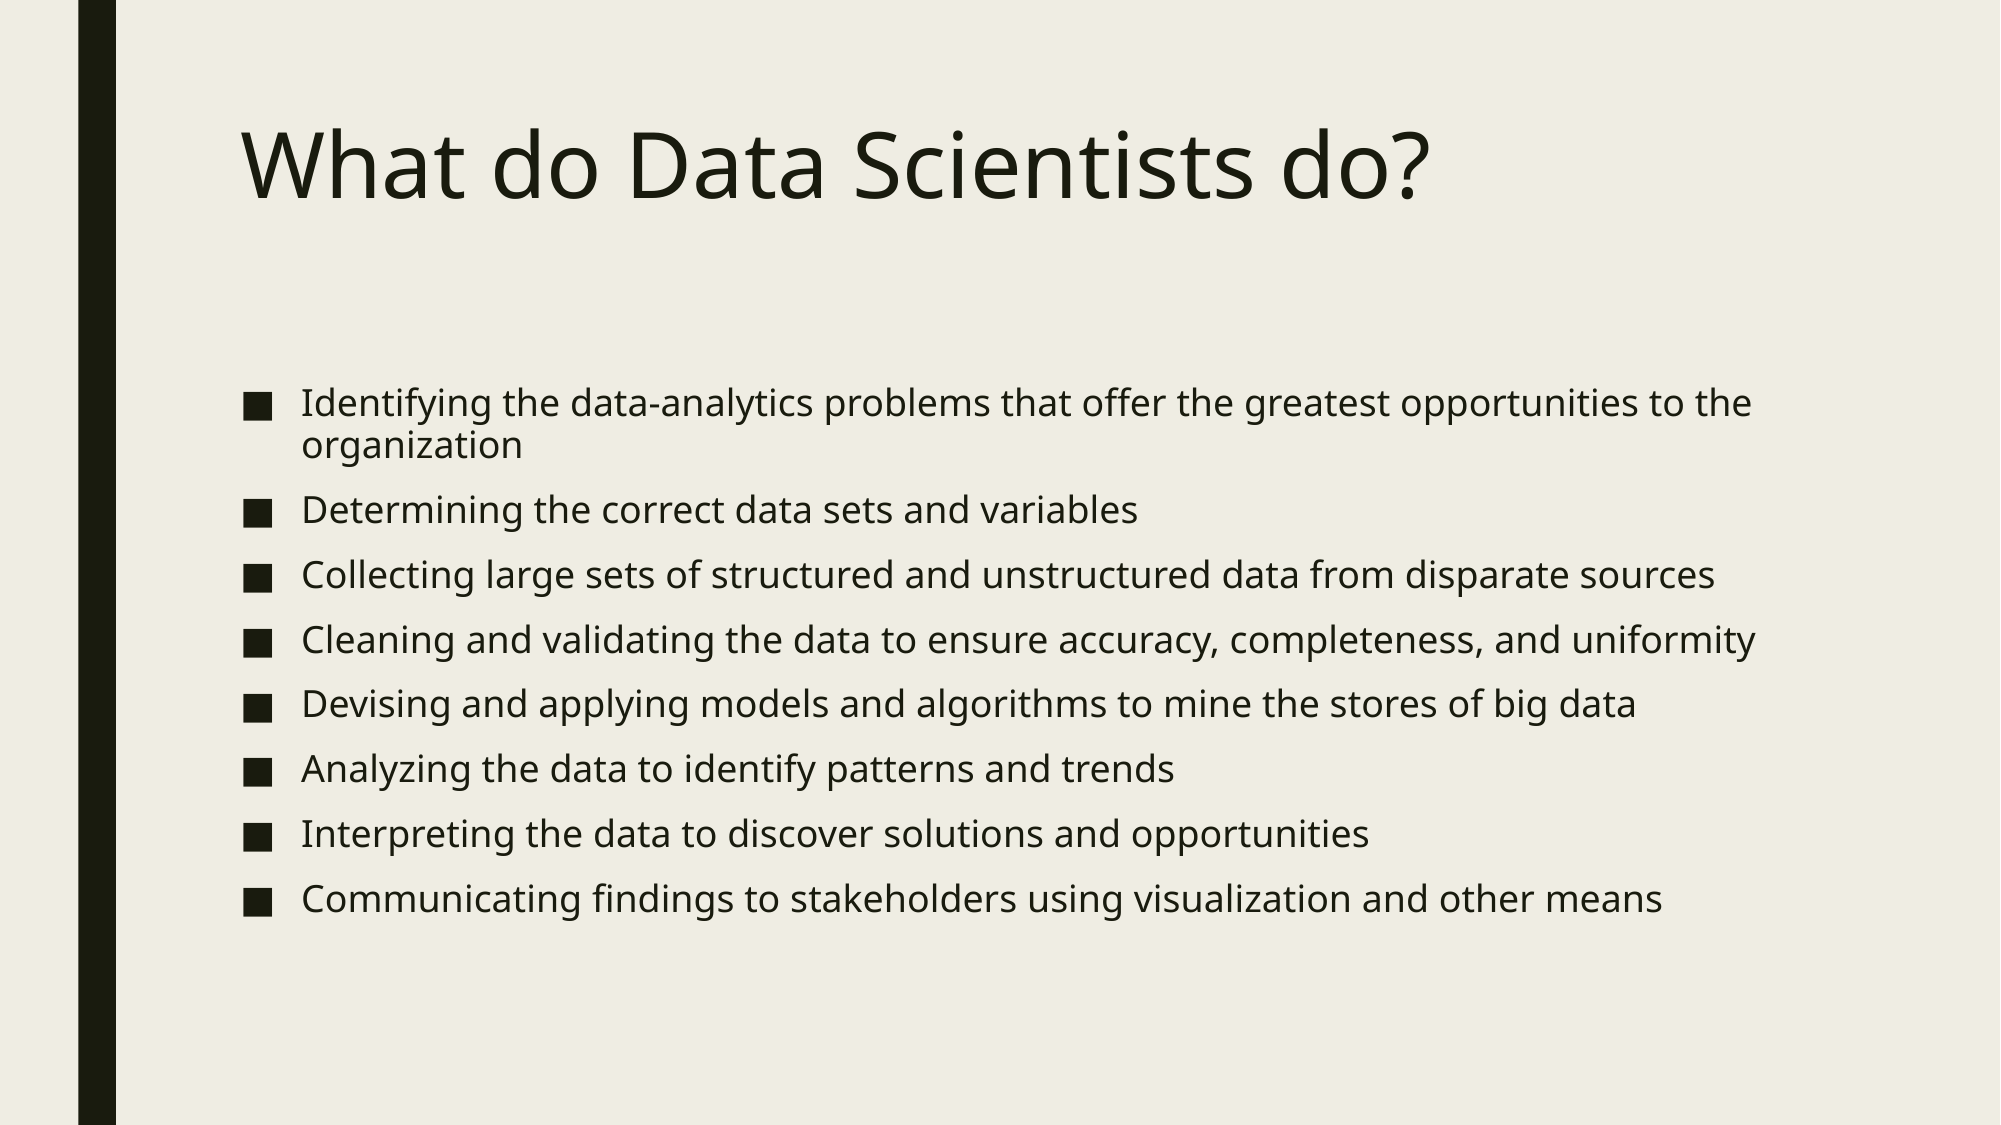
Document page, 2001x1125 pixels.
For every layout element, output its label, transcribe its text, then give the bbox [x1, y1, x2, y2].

title What do Data Scientists do? [225, 112, 1800, 357]
list Identifying the data-analytics problems that offer the greatest opportunities to the organization Determining the correct data sets and variables Collecting large sets of structured and unstructured data from disparate sources Cleaning and validating the data to ensure accuracy, completeness, and uniformity Devising and applying models and algorithms to mine the stores of big data Analyzing the data to identify patterns and trends Interpreting the data to discover solutions and opportunities Communicating findings to stakeholders using visualization and other means [225, 375, 1800, 963]
